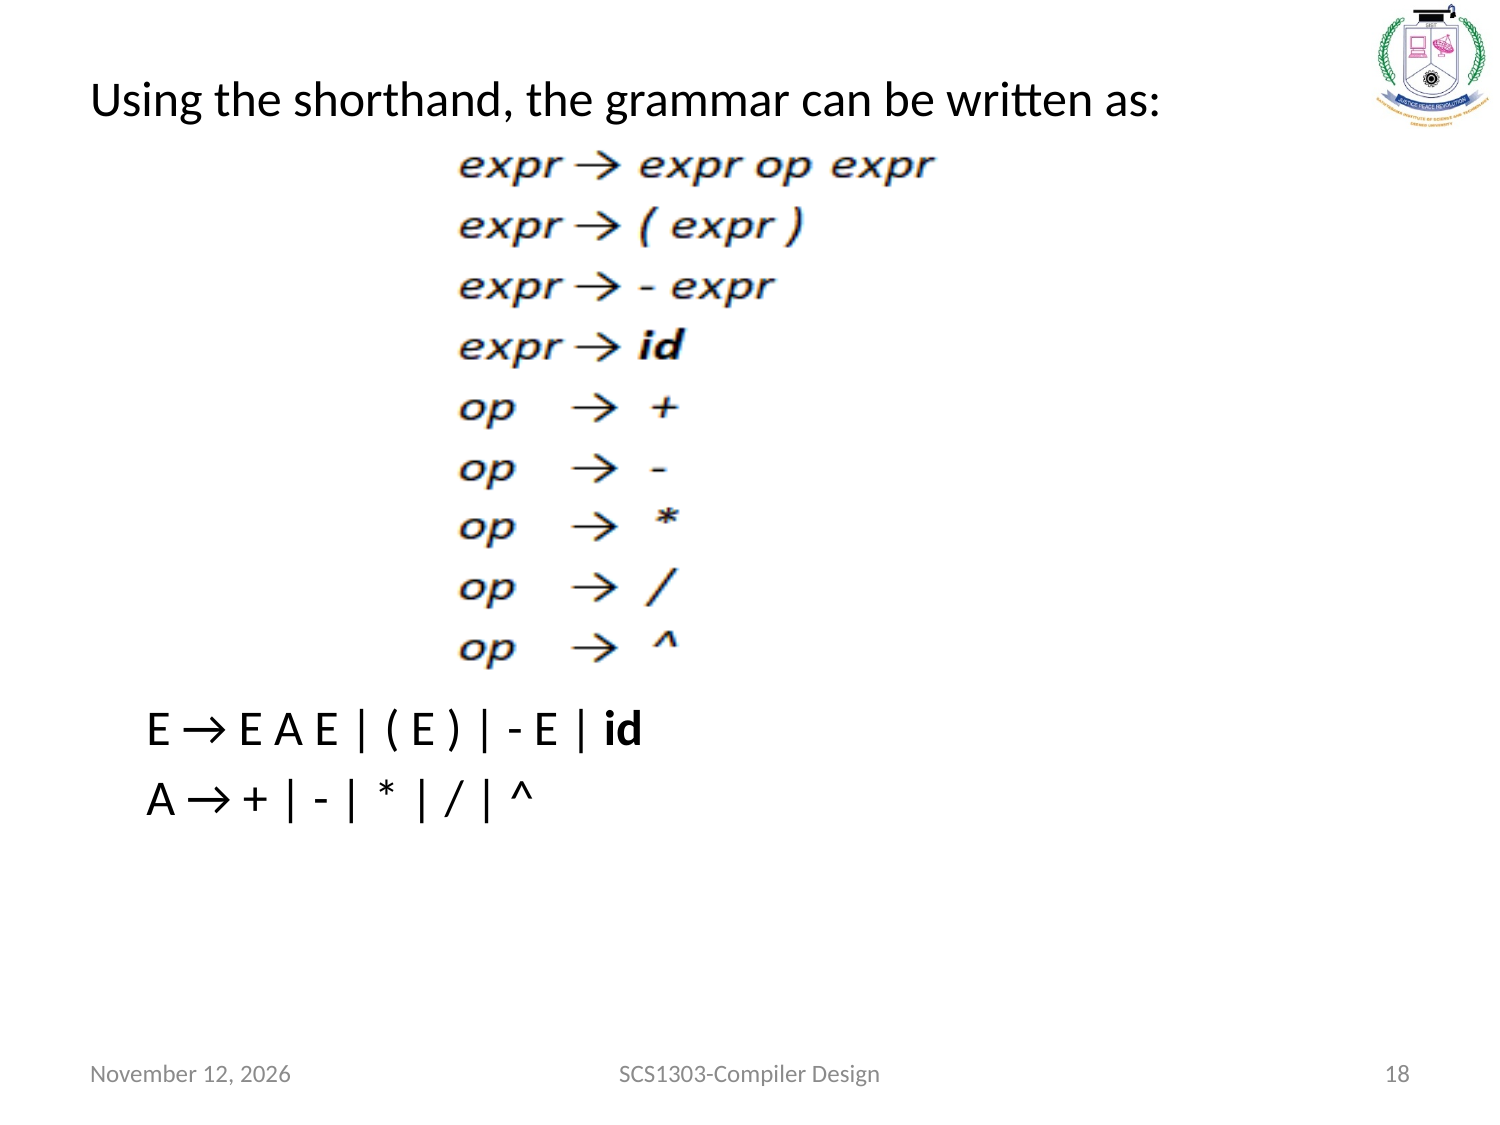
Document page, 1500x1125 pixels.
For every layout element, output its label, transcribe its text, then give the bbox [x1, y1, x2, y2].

slide_number 18 [1074, 1042, 1425, 1103]
list Using the shorthand, the grammar can be written as: E → E A E | ( E ) | - E | id A → + | - | * | / | ^ [75, 58, 1425, 1005]
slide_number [75, 1042, 425, 1103]
picture [1361, 0, 1500, 129]
footer SCS1303-Compiler Design [512, 1042, 988, 1103]
picture [421, 140, 950, 681]
